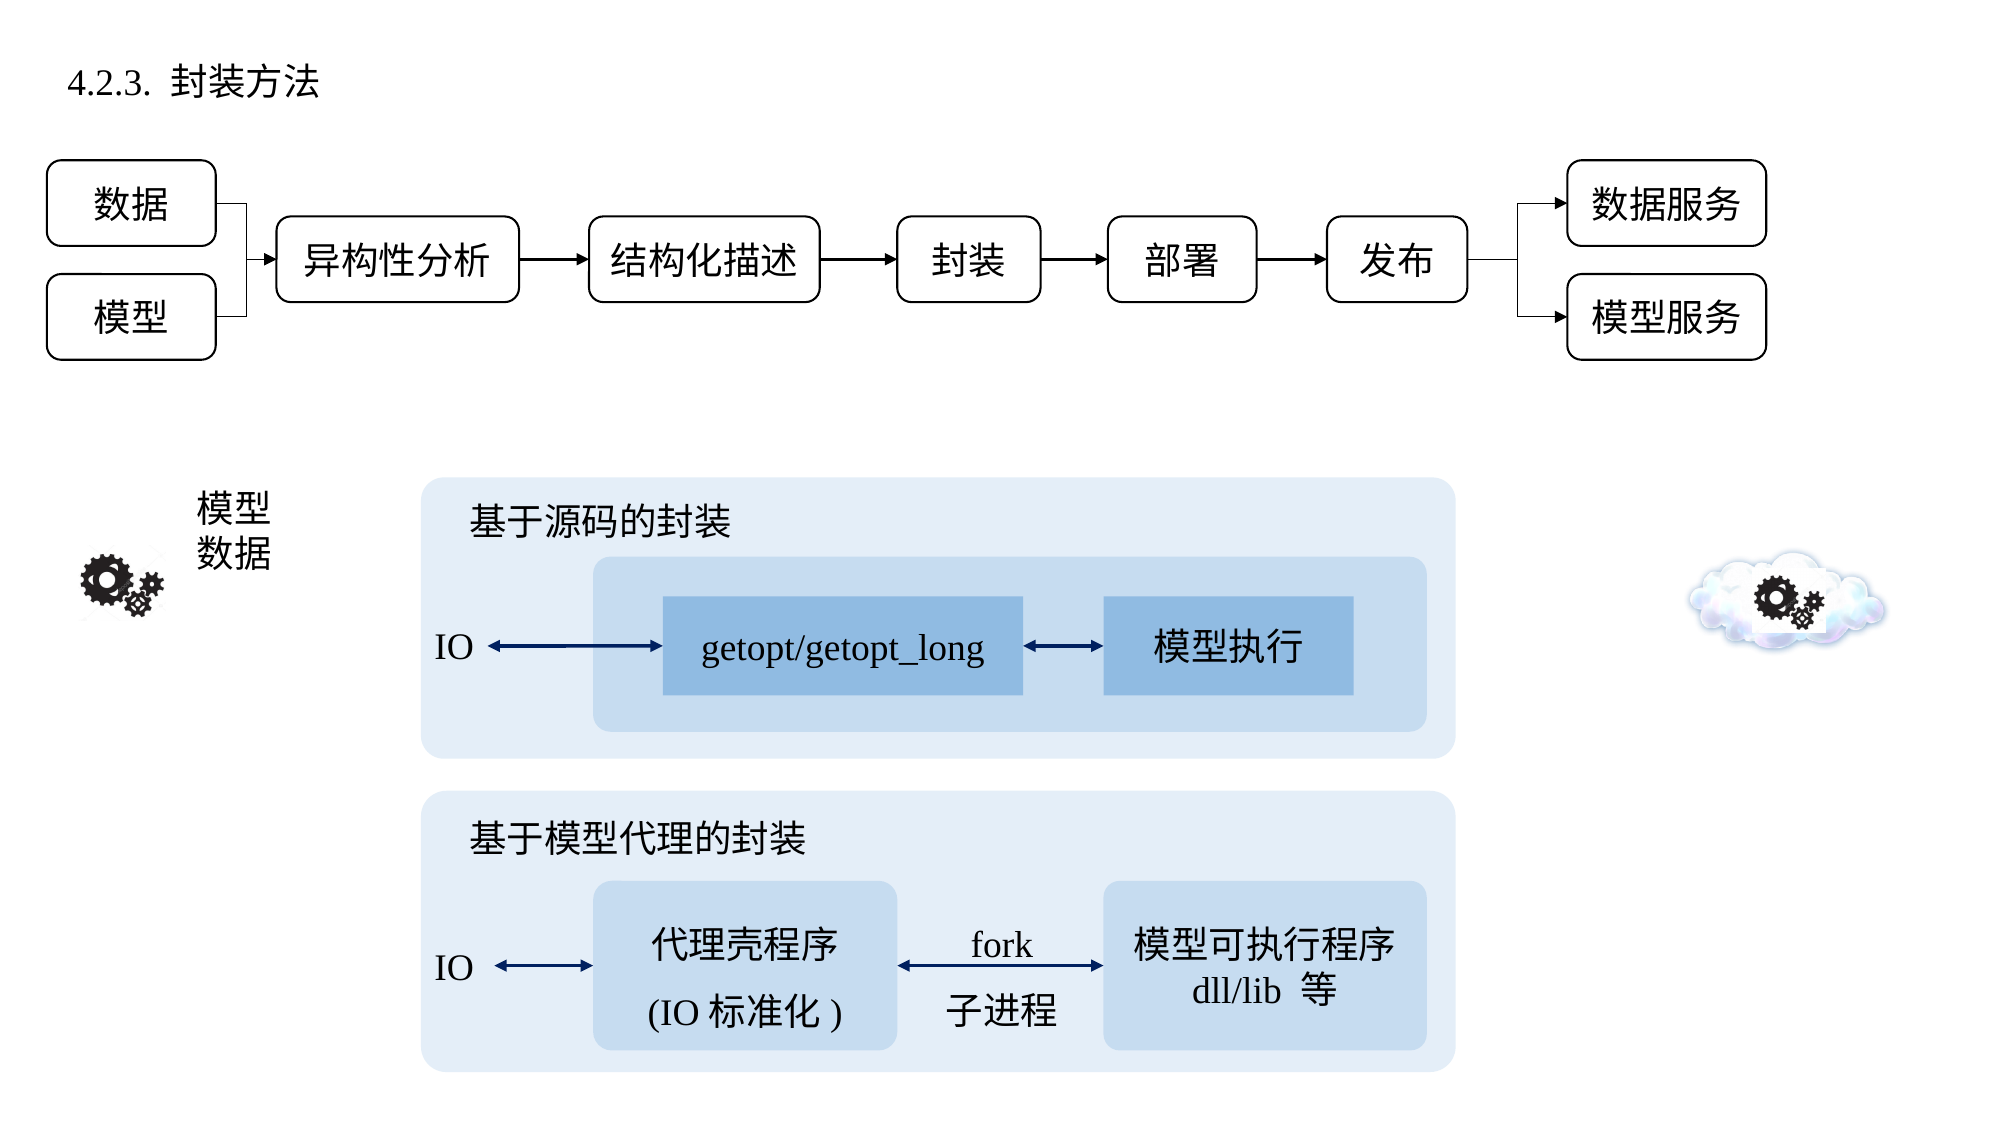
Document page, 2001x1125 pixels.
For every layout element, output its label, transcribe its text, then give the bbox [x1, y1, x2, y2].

picture [78, 545, 166, 621]
title 4.2.3. 封装方法 [52, 47, 1778, 119]
text_box 模型 数据 [181, 477, 287, 583]
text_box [1682, 545, 1892, 657]
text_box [46, 160, 1767, 363]
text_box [419, 477, 1456, 1073]
